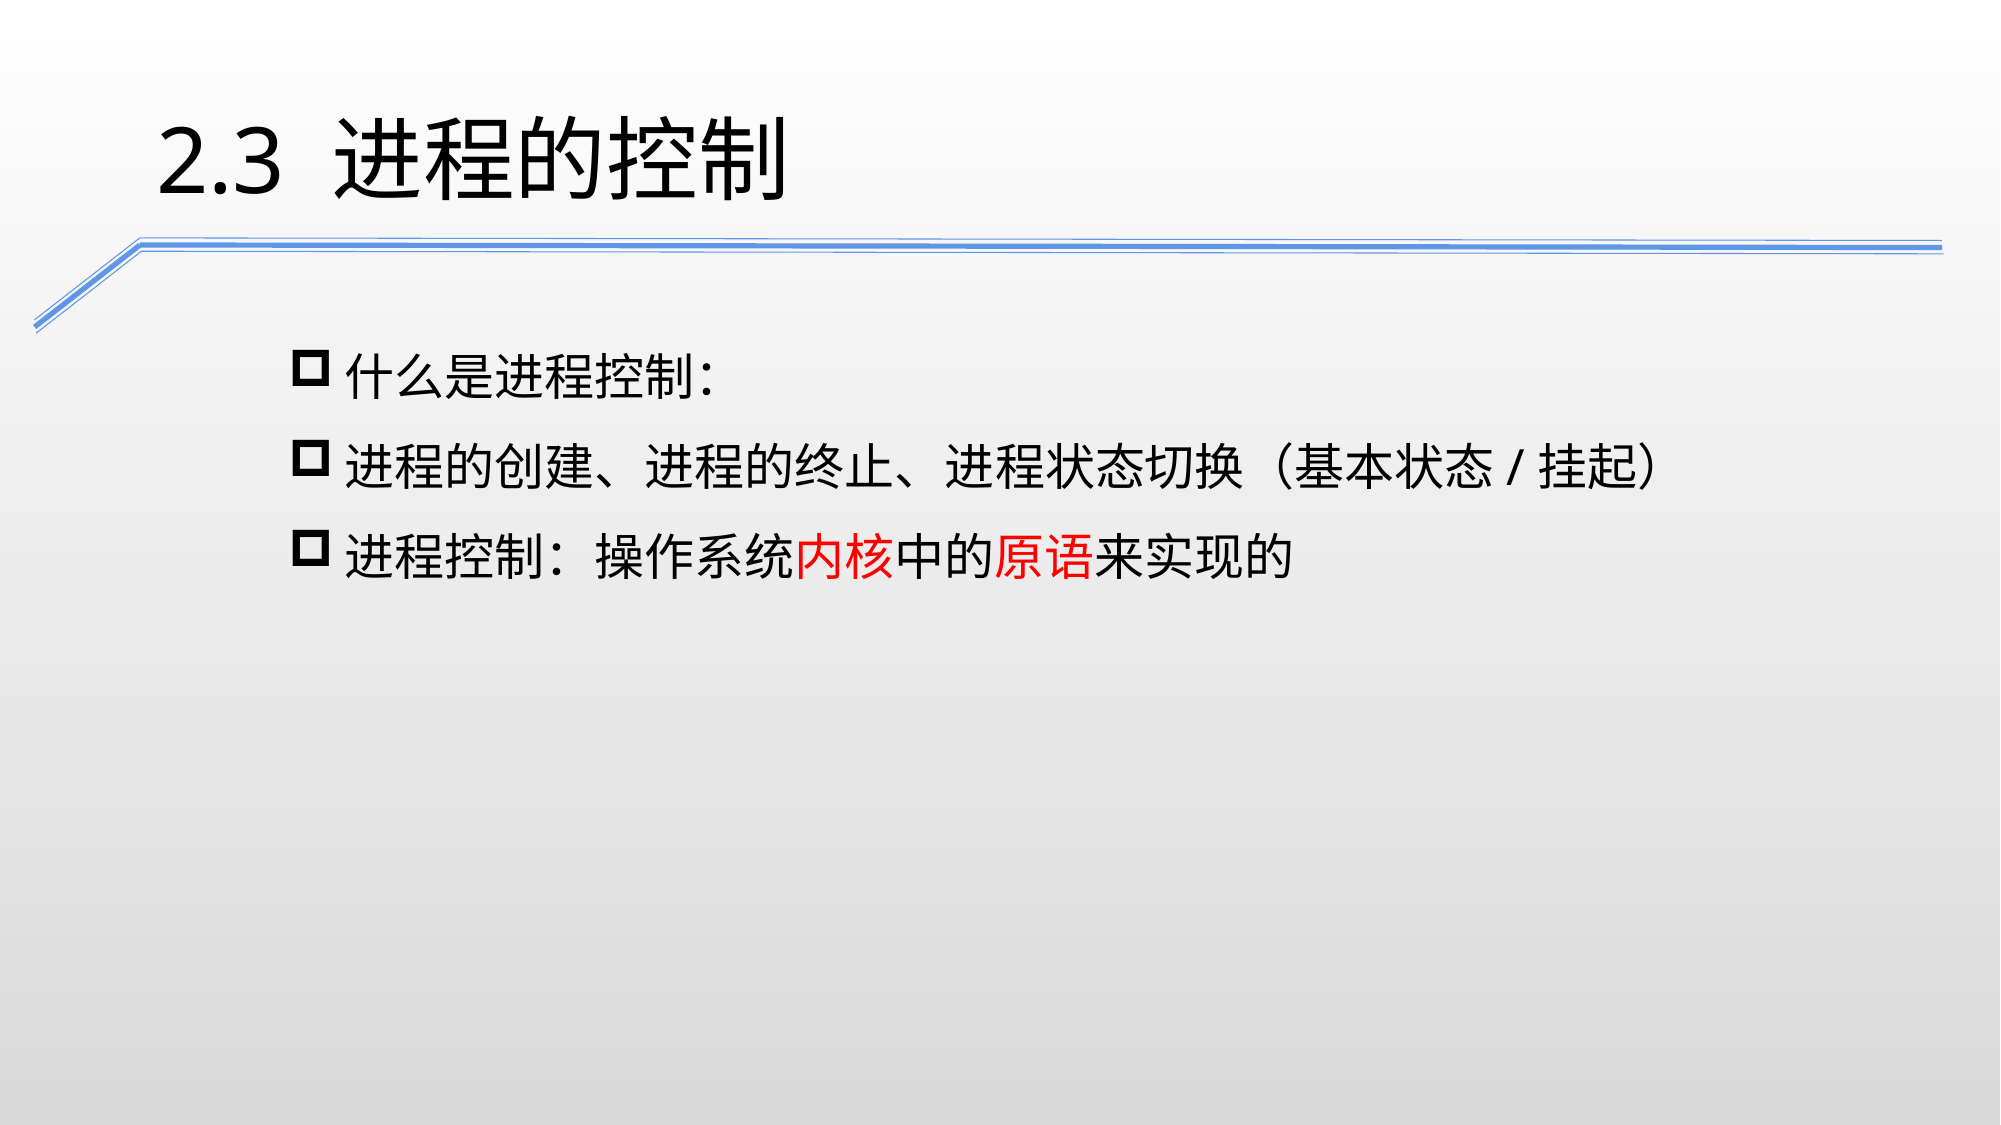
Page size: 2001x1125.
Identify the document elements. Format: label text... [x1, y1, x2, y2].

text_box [36, 251, 1944, 334]
text_box 什么是进程控制： 进程的创建、进程的终止、进程状态切换（基本状态/挂起） 进程控制：操作系统内核中的原语来实现的 [273, 307, 1992, 593]
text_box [34, 237, 1942, 244]
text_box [34, 244, 1942, 327]
text_box 2.3 进程的控制 [141, 94, 1570, 219]
